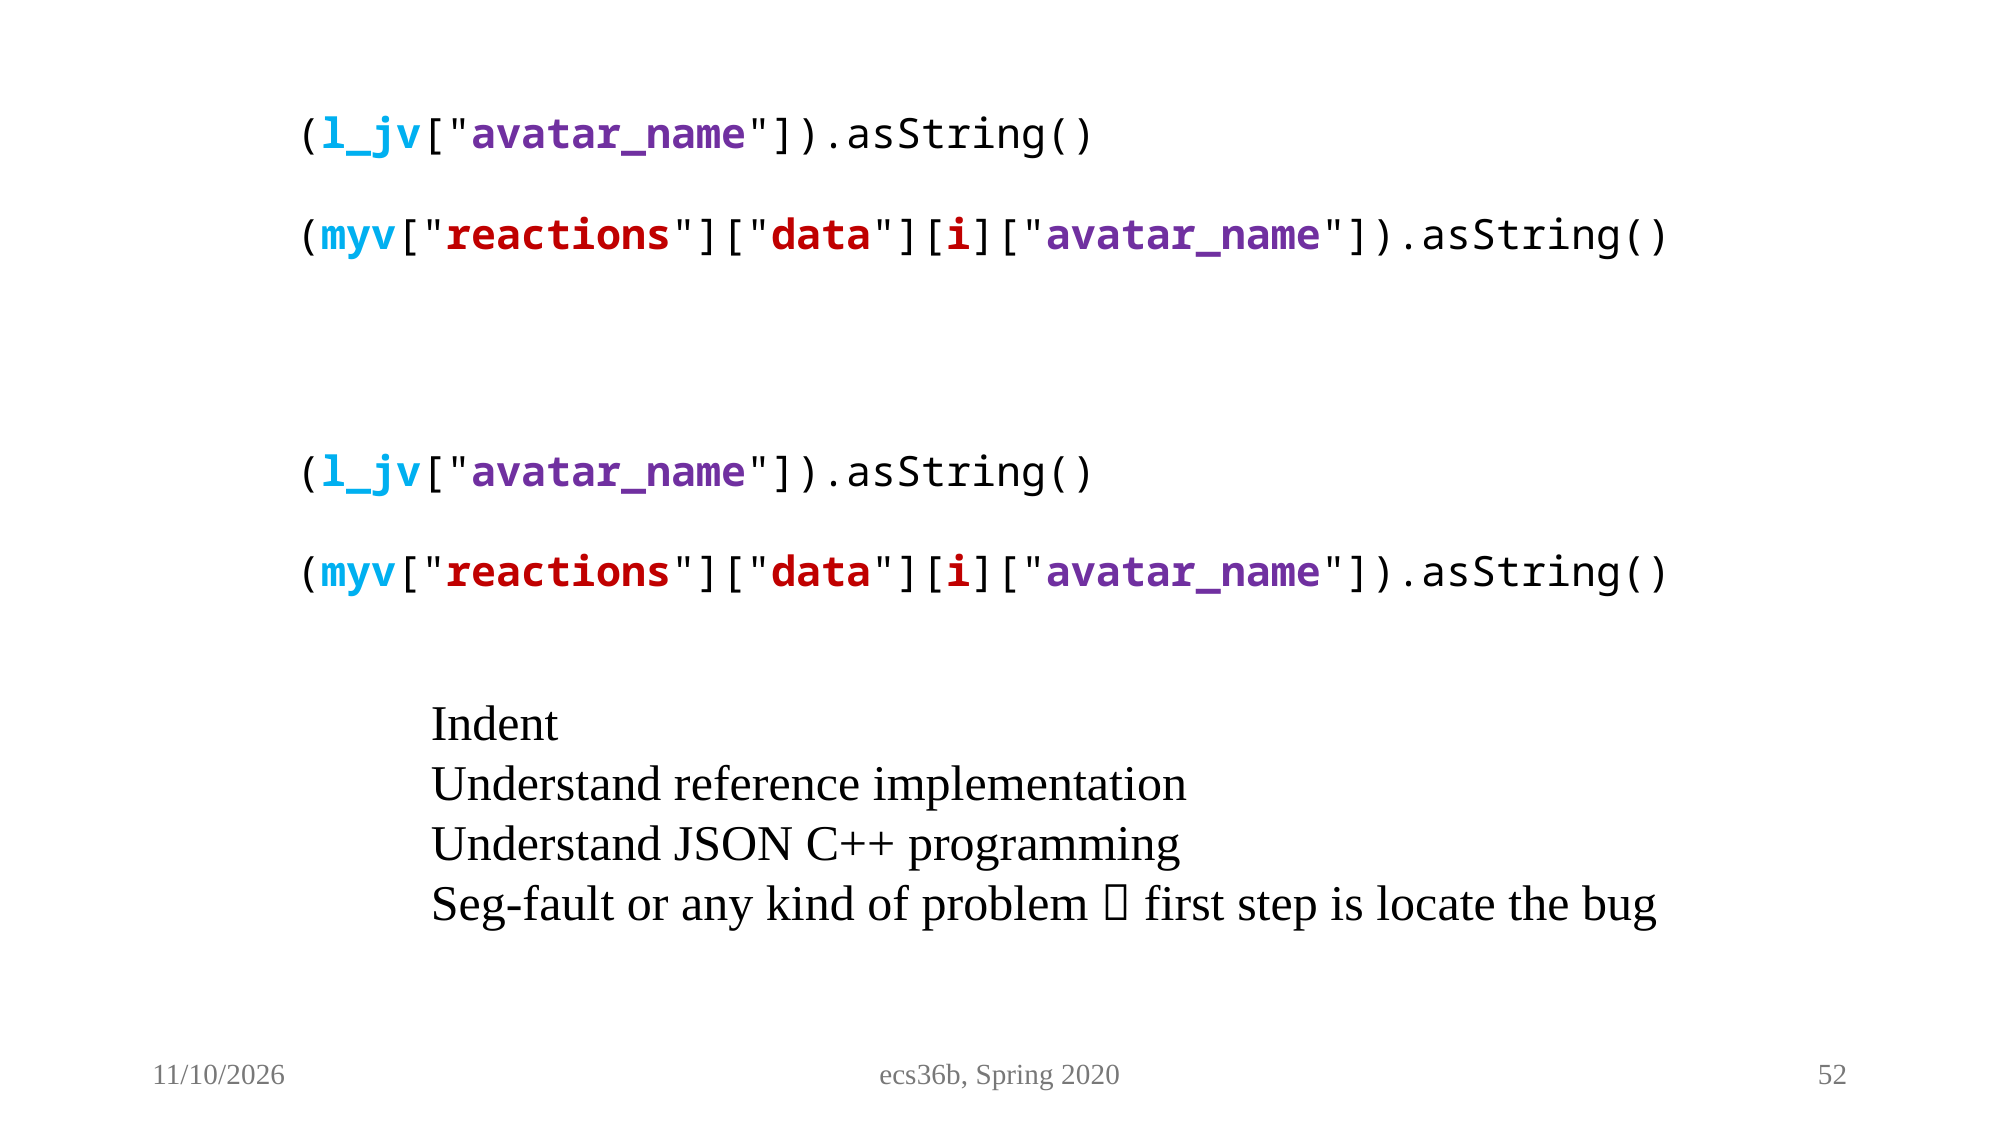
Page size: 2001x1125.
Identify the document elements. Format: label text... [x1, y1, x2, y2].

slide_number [137, 1042, 588, 1103]
text_box (l_jv["avatar_name"]).asString() (myv["reactions"]["data"][i]["avatar_name"]).asString() [281, 437, 1719, 603]
slide_number 52 [1412, 1042, 1863, 1103]
text_box Indent Understand reference implementation Understand JSON C++ programming Seg-fault or any kind of problem  first step is locate the bug [416, 682, 1673, 938]
text_box (l_jv["avatar_name"]).asString() (myv["reactions"]["data"][i]["avatar_name"]).asString() [281, 99, 1719, 265]
footer ecs36b, Spring 2020 [662, 1042, 1338, 1103]
